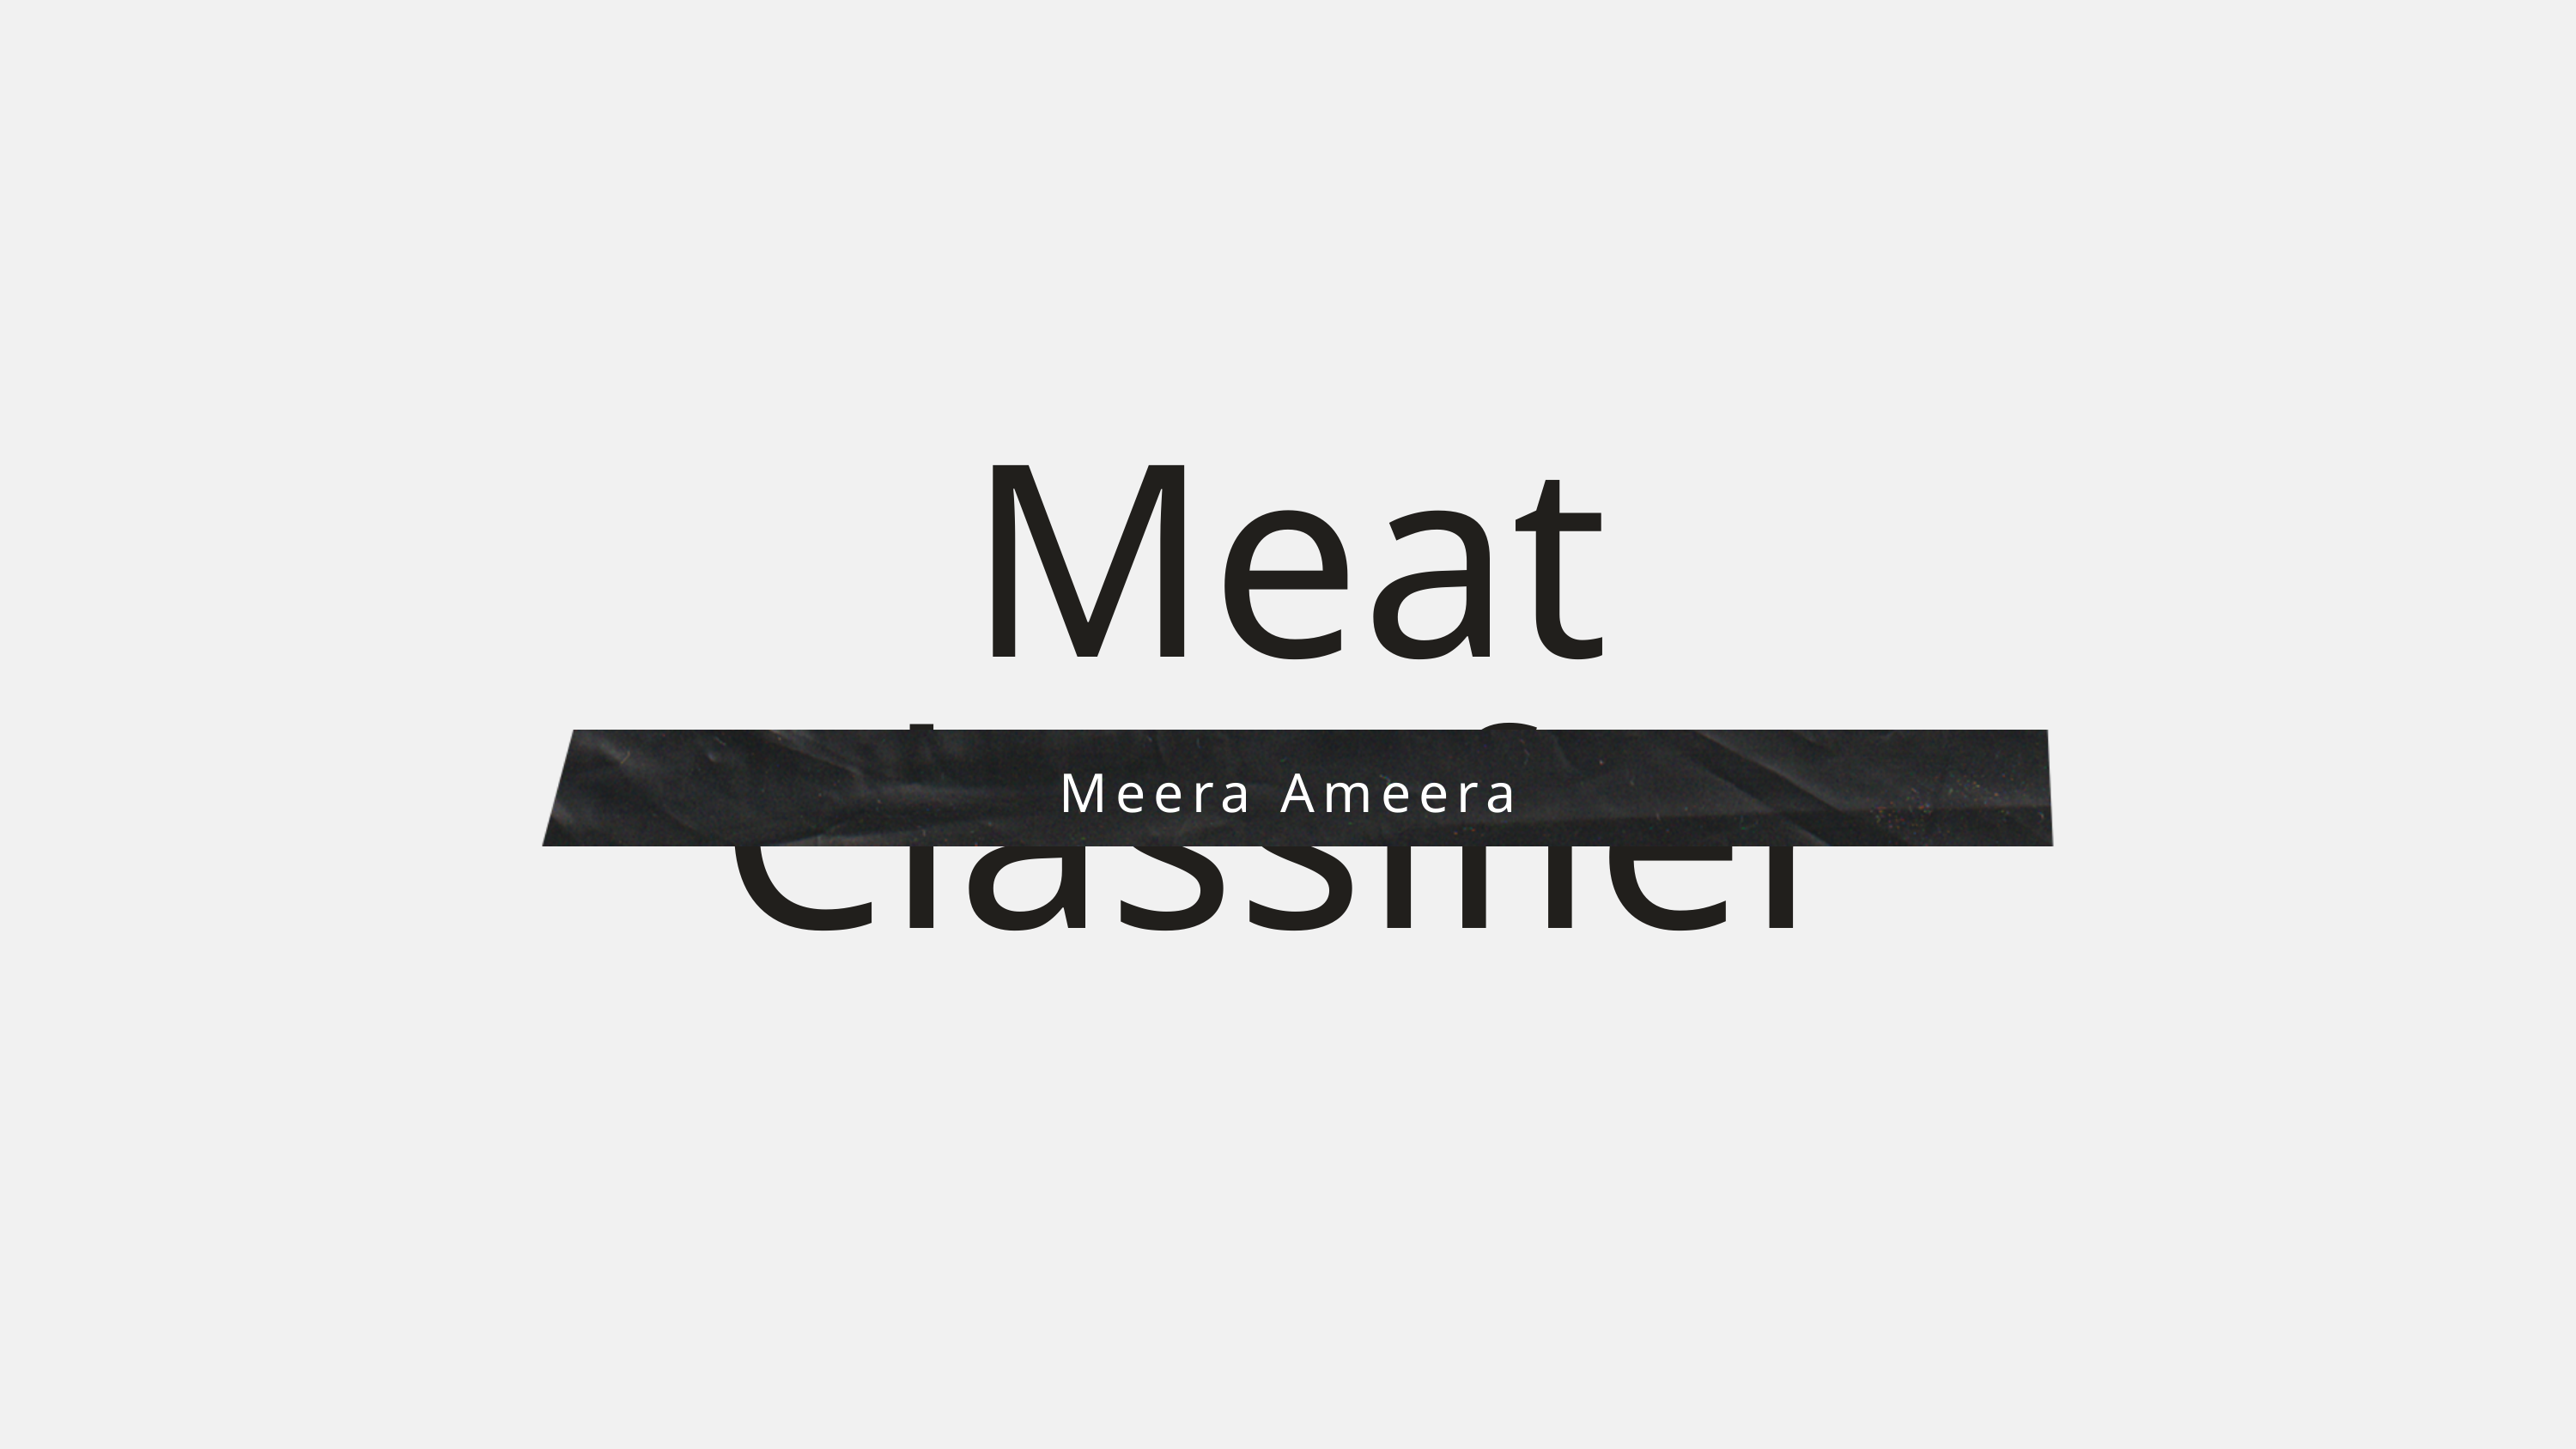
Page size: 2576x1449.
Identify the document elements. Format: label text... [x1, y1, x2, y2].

text_box Meat Classifier [435, 440, 2140, 982]
text_box [460, 730, 2116, 846]
text_box Meera Ameera [833, 743, 1742, 823]
